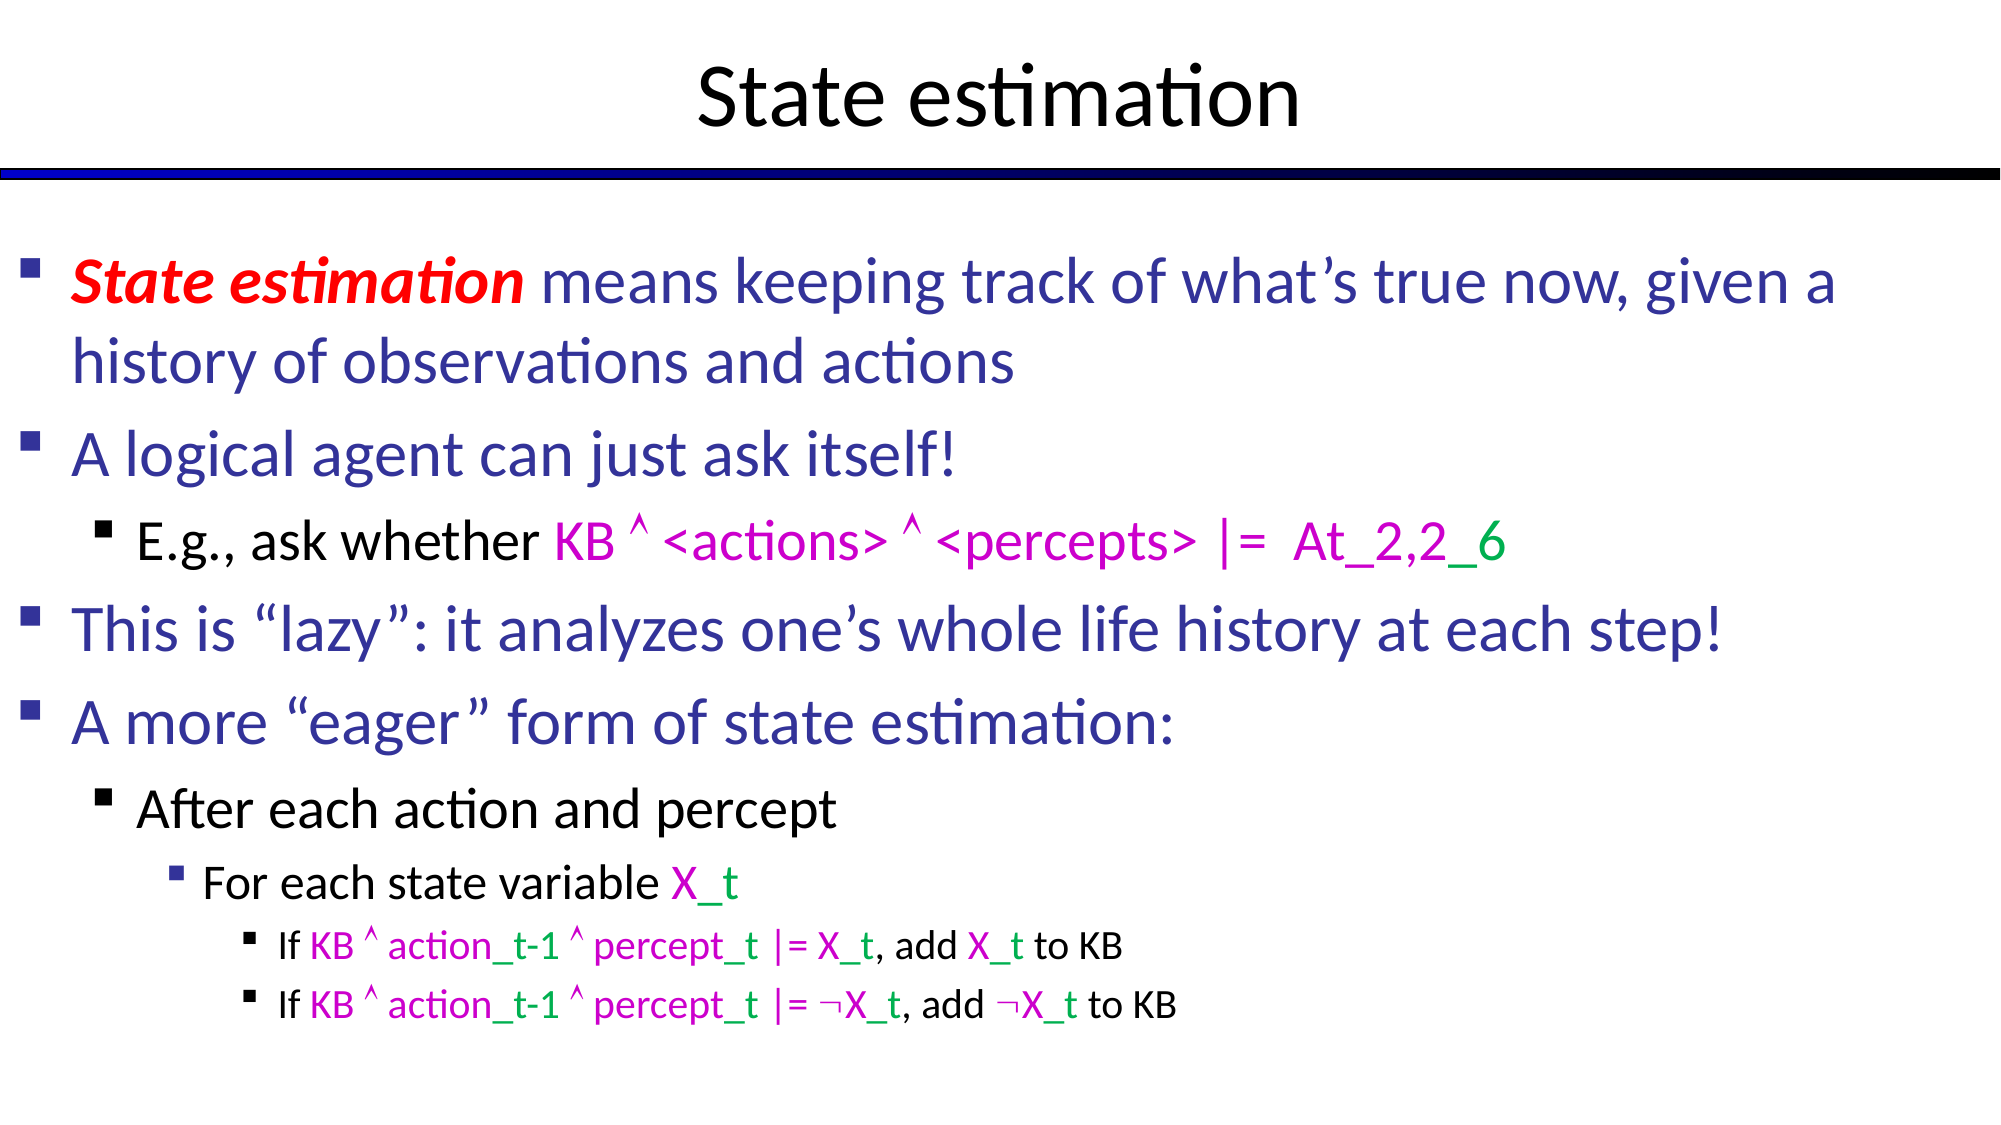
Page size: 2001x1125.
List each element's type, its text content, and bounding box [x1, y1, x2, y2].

title State estimation [0, 0, 2000, 184]
list State estimation means keeping track of what’s true now, given a history of observations and actions A logical agent can just ask itself! E.g., ask whether KB  <actions>  <percepts> |= At_2,2_6 This is “lazy”: it analyzes one’s whole life history at each step! A more “eager” form of state estimation: After each action and percept For each state variable X_t If KB  action_t-1  percept_t |= X_t, add X_t to KB If KB  action_t-1  percept_t |= X_t, add X_t to KB [0, 228, 2000, 1006]
